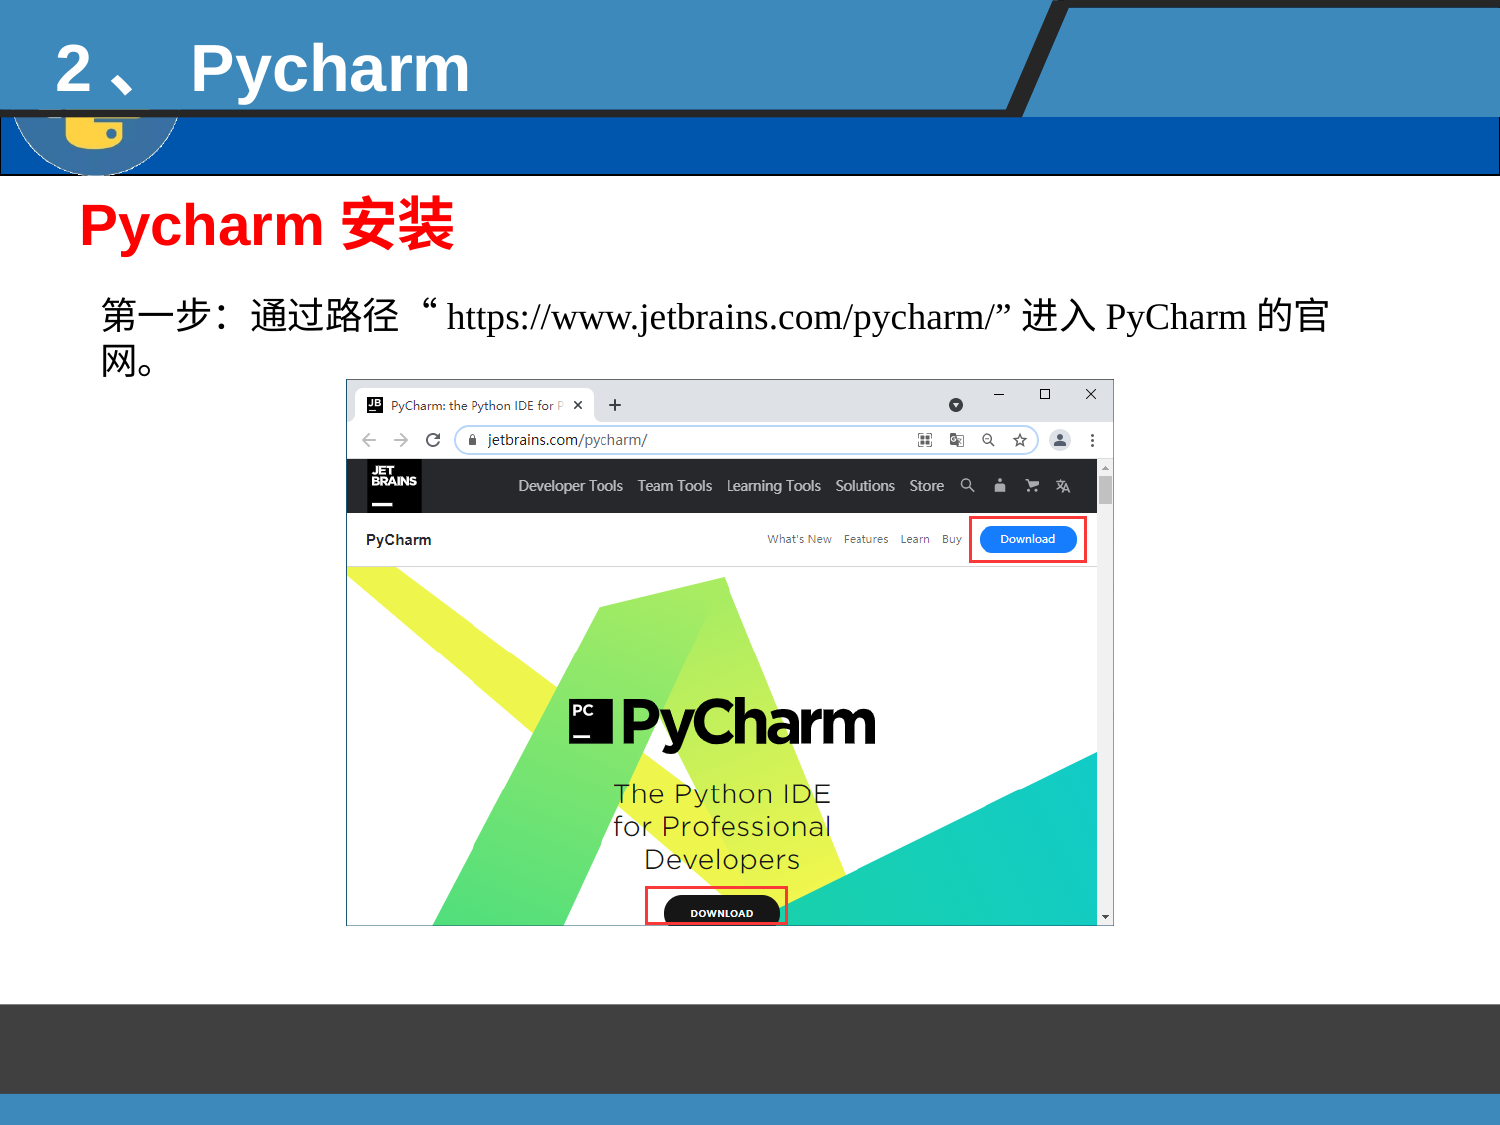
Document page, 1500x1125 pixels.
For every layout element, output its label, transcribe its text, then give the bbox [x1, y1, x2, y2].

picture [345, 379, 1115, 926]
picture [5, 118, 184, 178]
list 2、Pycharm [40, 17, 653, 111]
text_box 第一步：通过路径“https://www.jetbrains.com/pycharm/”进入PyCharm的官网。 [85, 284, 1415, 390]
list Pycharm安装 [64, 179, 1229, 269]
